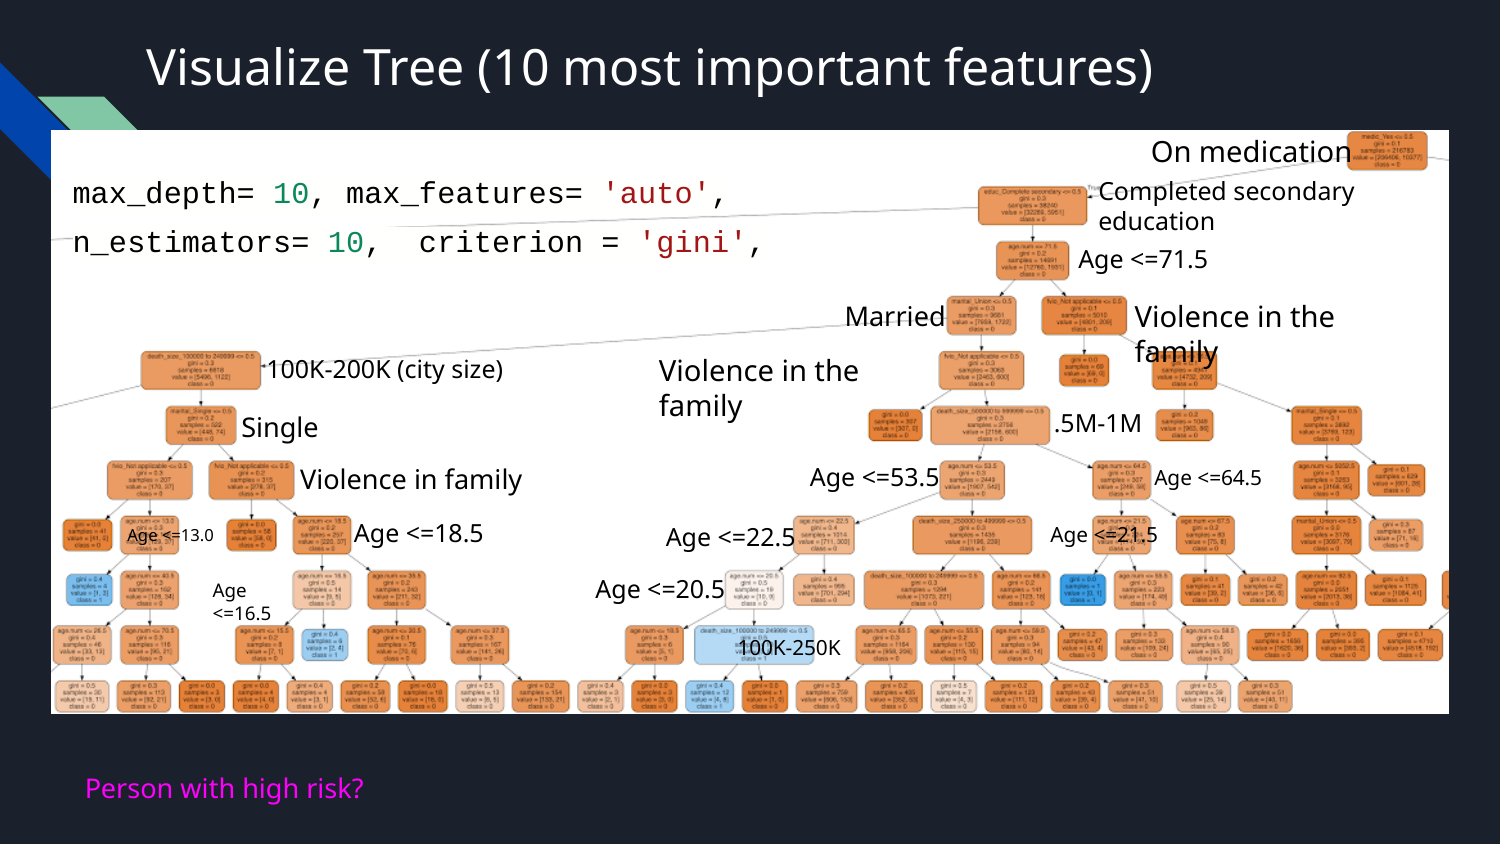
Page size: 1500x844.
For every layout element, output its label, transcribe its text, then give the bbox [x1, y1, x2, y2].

text_box On medication [1135, 118, 1440, 128]
picture [50, 130, 1450, 714]
list Person with high risk? [69, 751, 934, 827]
title Visualize Tree (10 most important features) [131, 20, 1287, 128]
